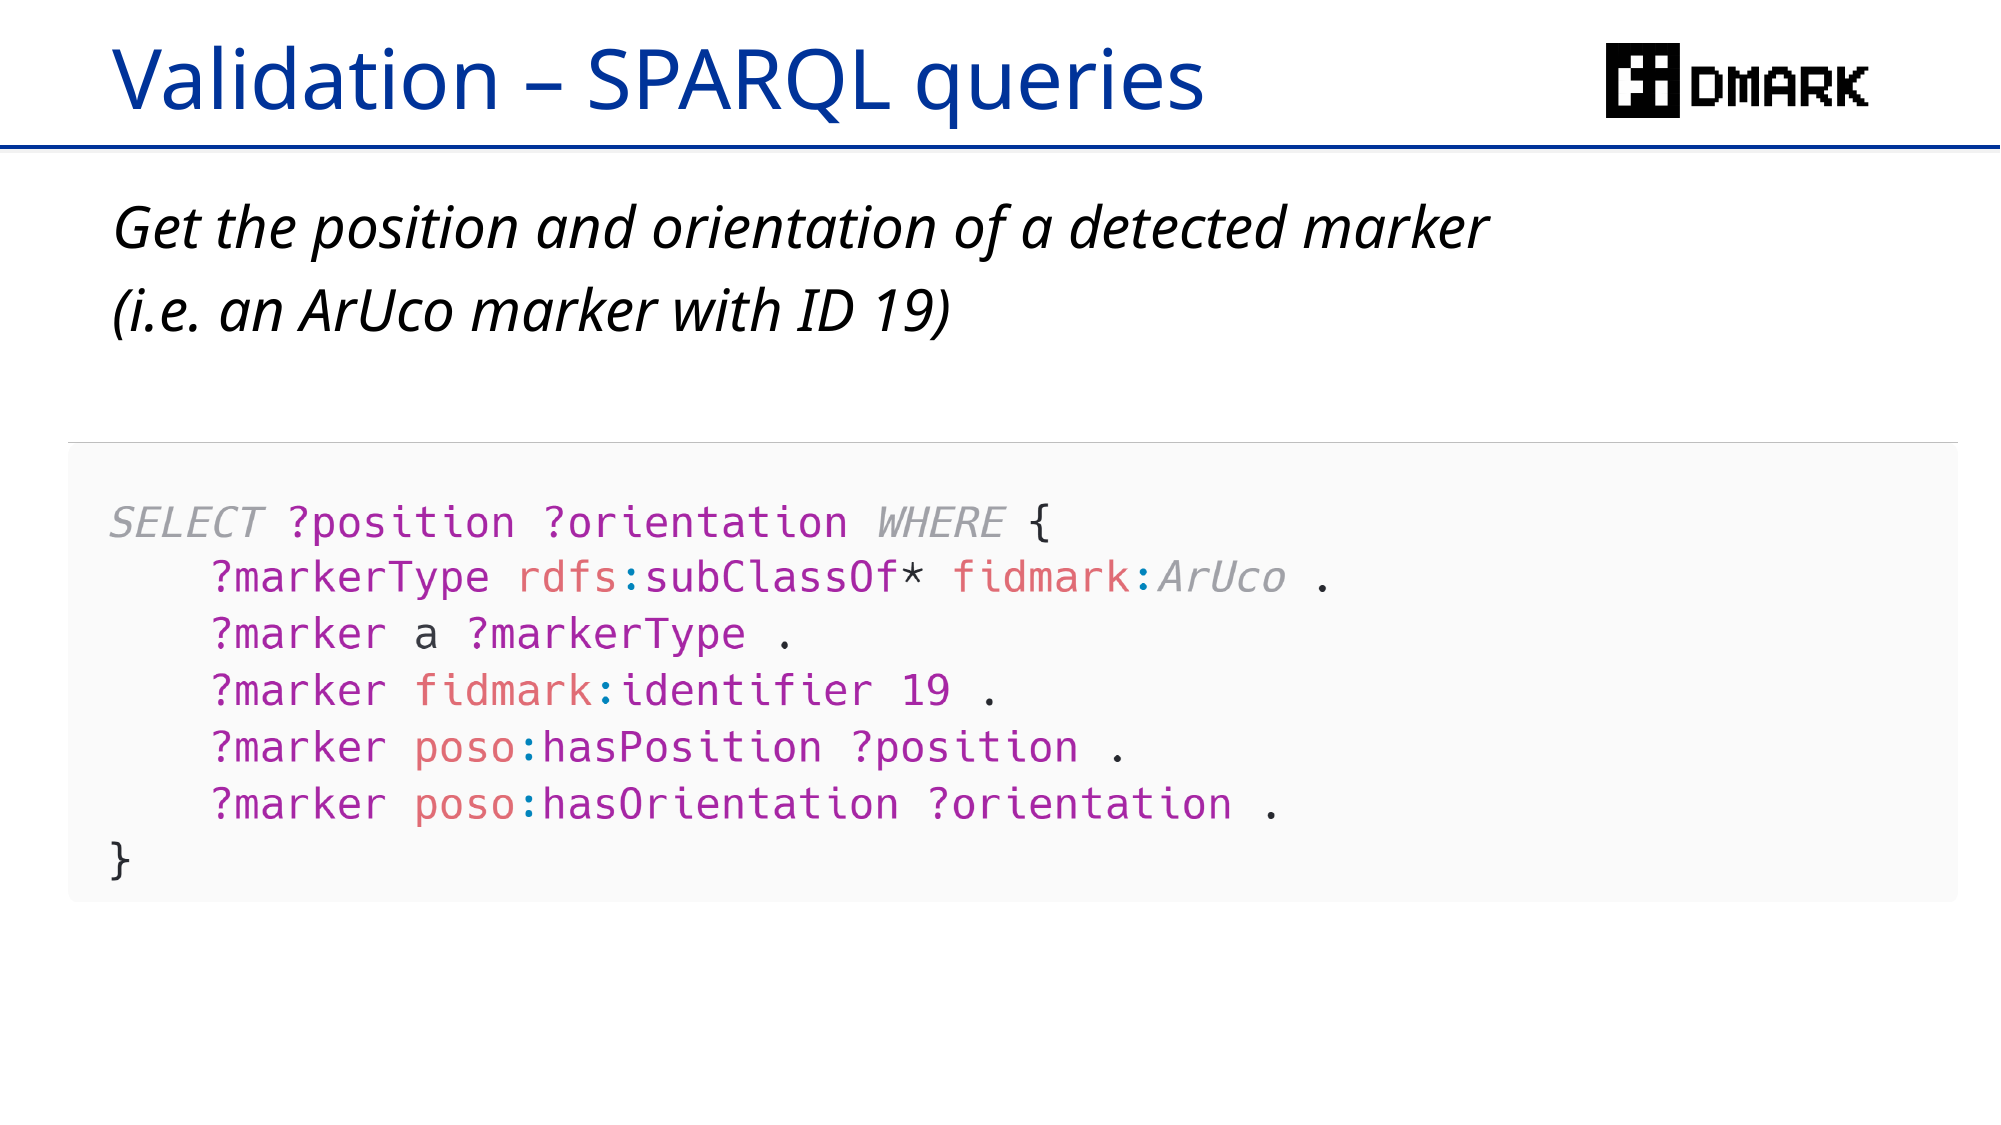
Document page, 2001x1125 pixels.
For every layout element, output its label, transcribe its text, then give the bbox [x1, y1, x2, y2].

text_box Get the position and orientation of a detected marker (i.e. an ArUco marker with ID 19) [97, 190, 1863, 403]
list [67, 440, 1958, 903]
picture [1606, 43, 1871, 118]
title Validation – SPARQL queries [97, 33, 1524, 131]
